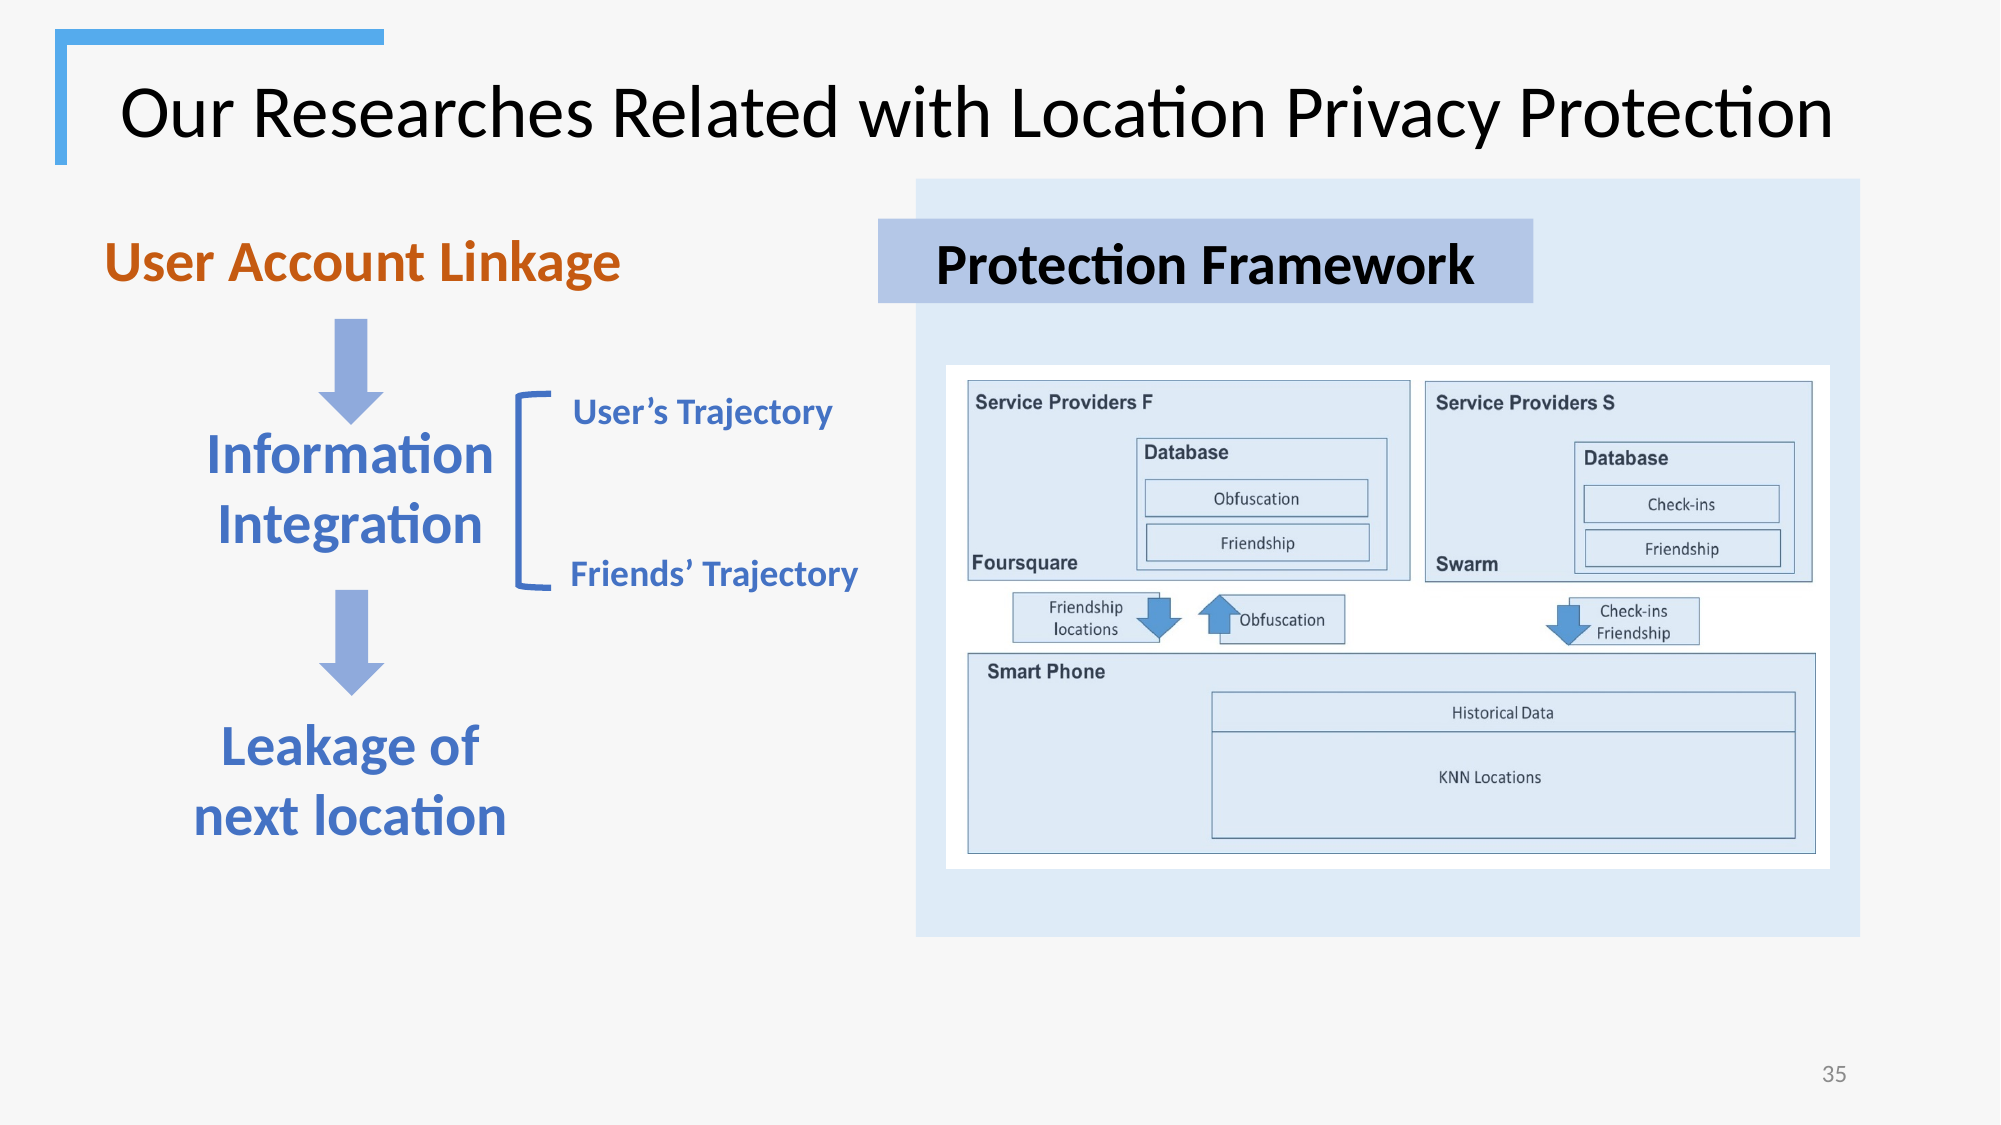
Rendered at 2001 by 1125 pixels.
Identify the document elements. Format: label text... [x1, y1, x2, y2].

picture [960, 379, 1816, 854]
text_box [0, 0, 2000, 1125]
text_box [915, 178, 1861, 938]
text_box Information Integration [155, 408, 517, 563]
text_box User’s Trajectory [546, 379, 861, 440]
text_box [316, 588, 388, 698]
text_box Our Researches Related with Location Privacy Protection [105, 54, 1852, 160]
text_box [315, 317, 387, 427]
text_box Protection Framework [878, 218, 1534, 304]
text_box Friends’ Trajectory [551, 541, 879, 602]
text_box User Account Linkage [89, 215, 678, 301]
text_box Leakage of next location [155, 699, 547, 855]
slide_number 35 [1412, 1042, 1863, 1103]
text_box [517, 393, 552, 589]
